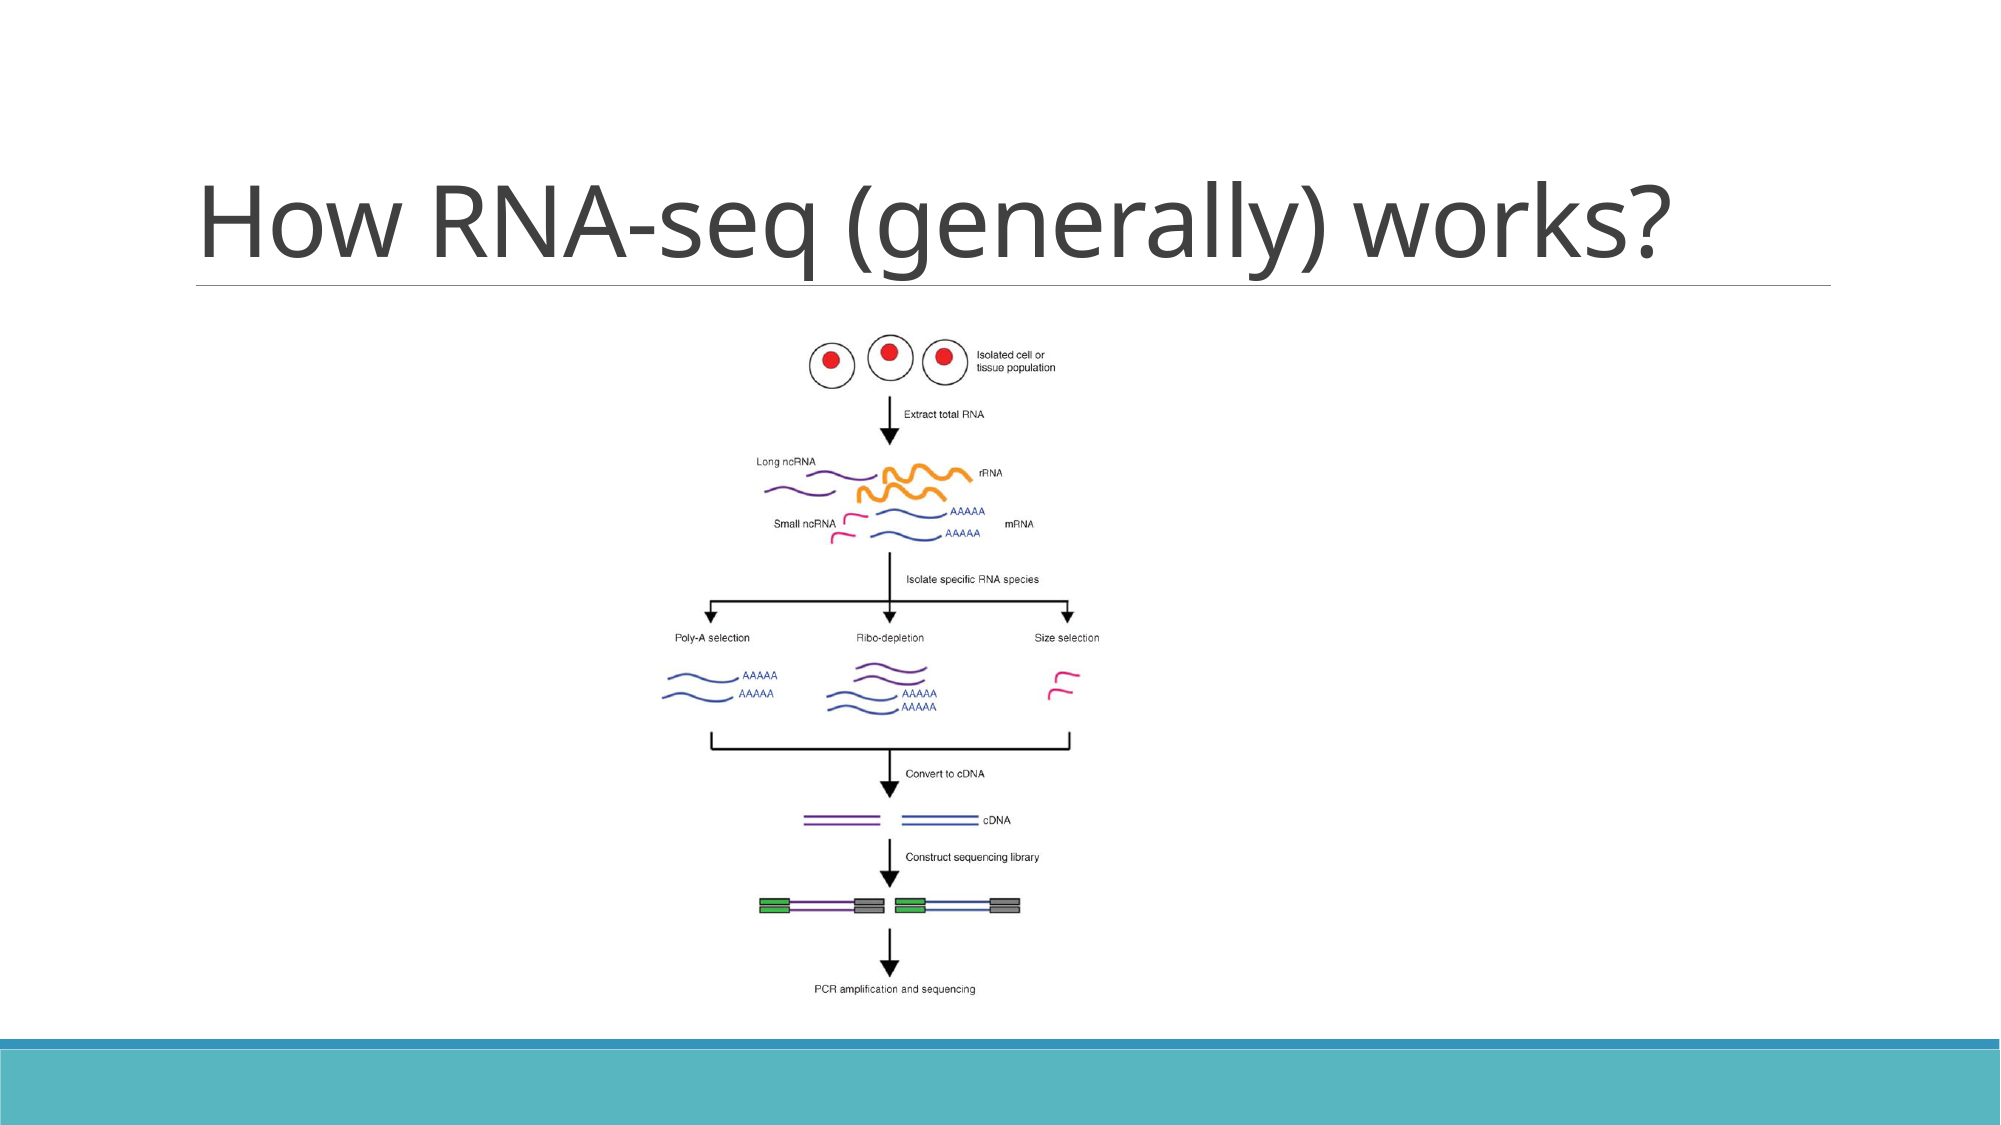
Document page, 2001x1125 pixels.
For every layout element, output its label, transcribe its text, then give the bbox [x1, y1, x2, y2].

title How RNA-seq (generally) works? [180, 47, 1830, 285]
picture [658, 331, 1102, 998]
